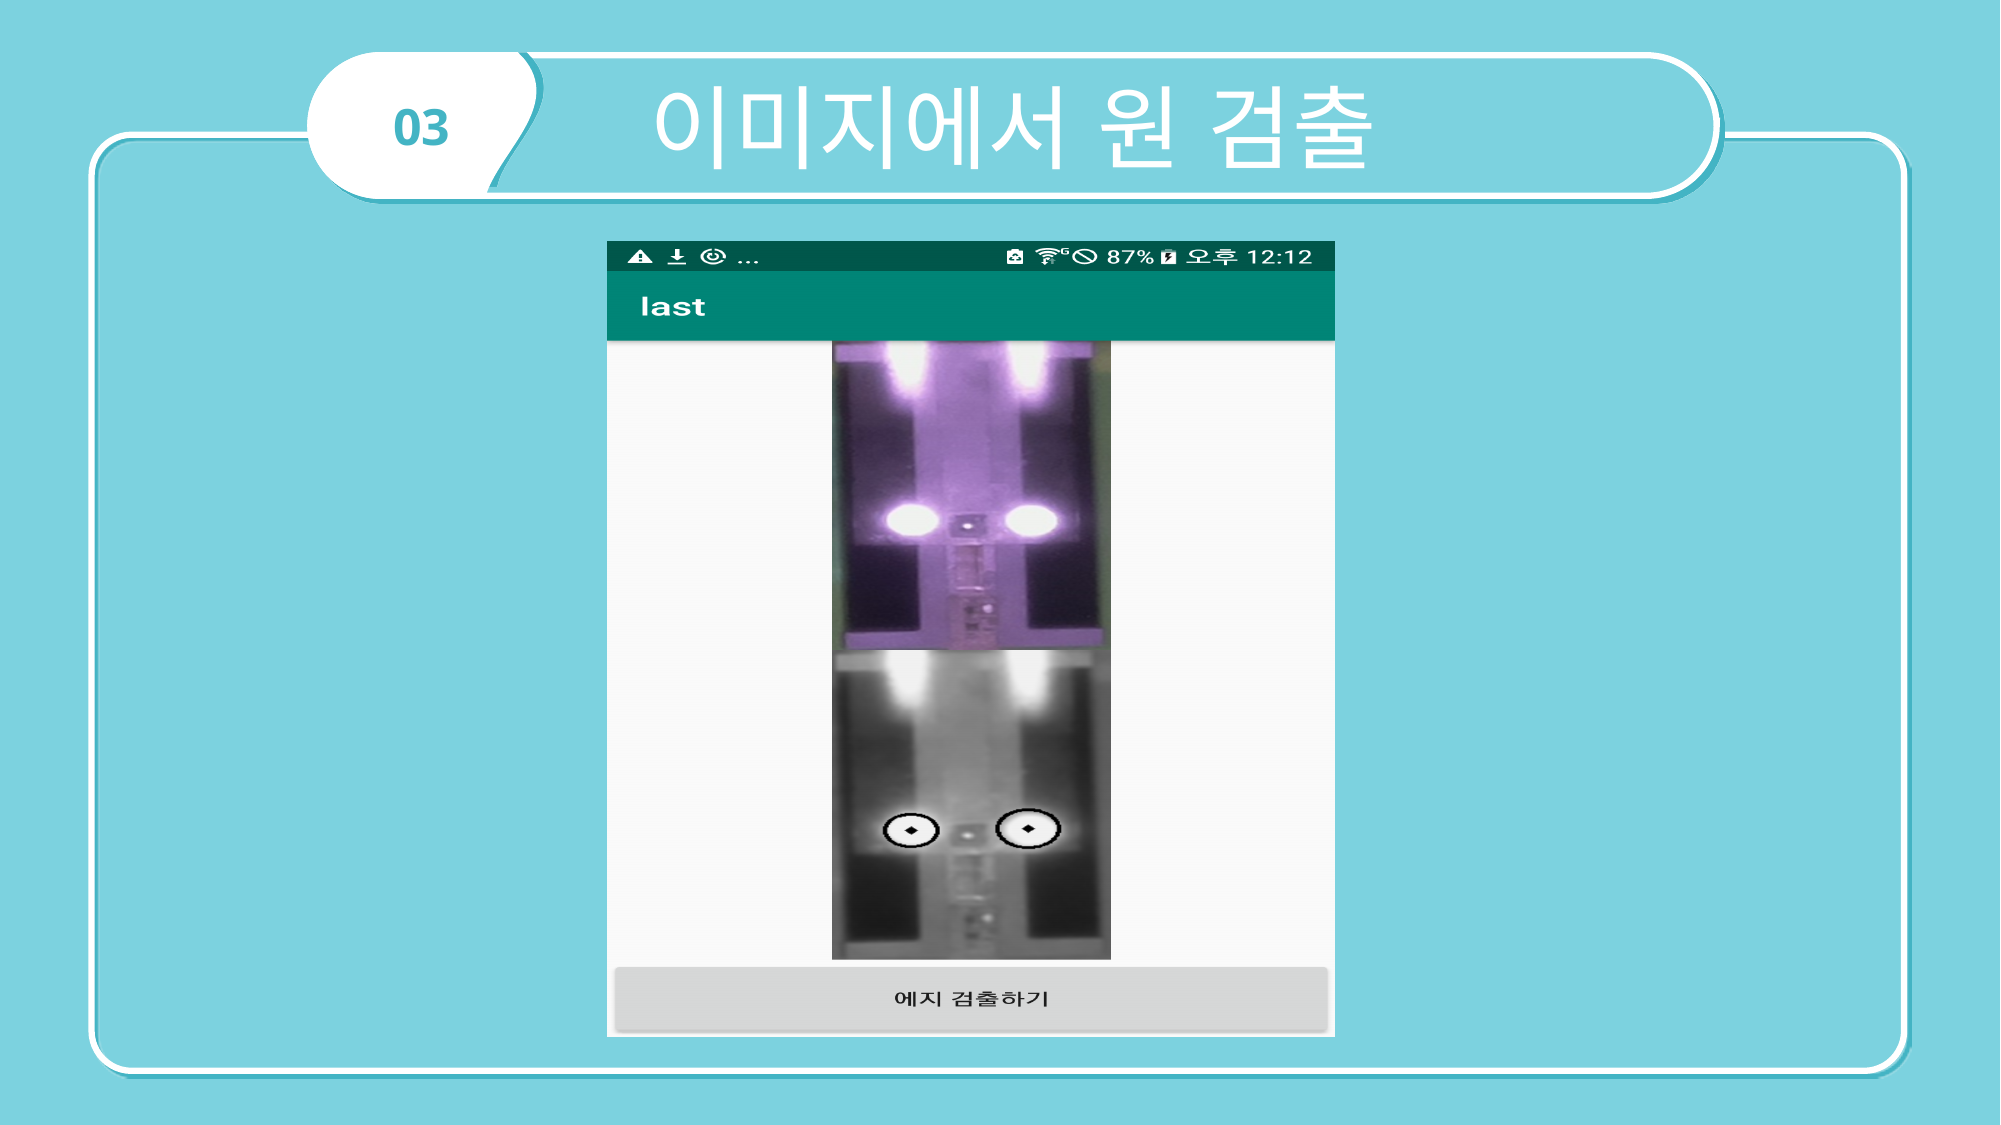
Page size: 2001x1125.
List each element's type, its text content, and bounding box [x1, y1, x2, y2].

picture [607, 241, 1335, 1037]
text_box [90, 133, 1906, 1072]
text_box 이미지에서 원 검출 [484, 54, 1718, 197]
text_box 03 [309, 54, 535, 197]
